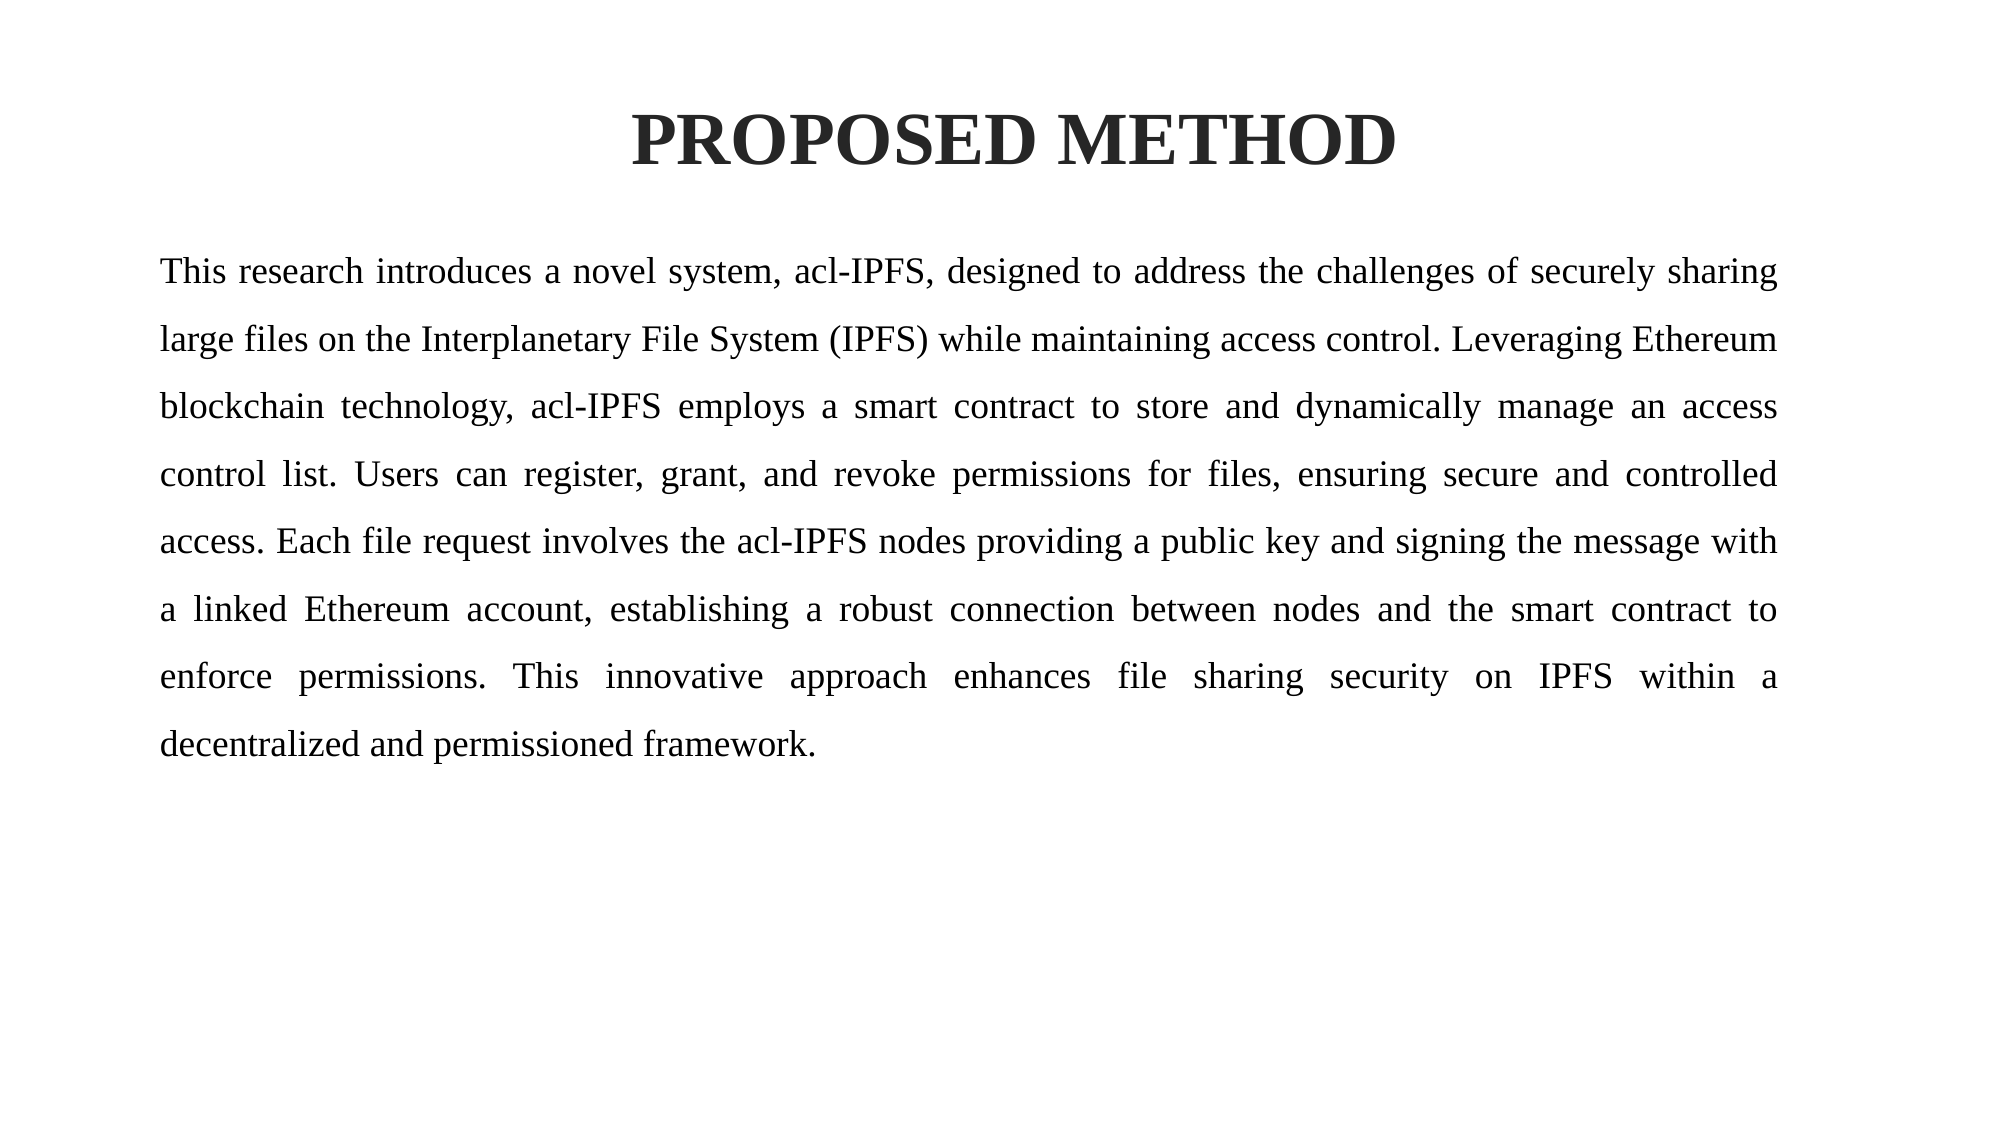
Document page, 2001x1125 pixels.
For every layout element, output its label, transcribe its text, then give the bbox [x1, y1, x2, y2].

text_box PROPOSED METHOD [188, 81, 1599, 216]
text_box This research introduces a novel system, acl-IPFS, designed to address the challenges of securely sharing large files on the Interplanetary File System (IPFS) while maintaining access control. Leveraging Ethereum blockchain technology, acl-IPFS employs a smart contract to store and dynamically manage an access control list. Users can register, grant, and revoke permissions for files, ensuring secure and controlled access. Each file request involves the acl-IPFS nodes providing a public key and signing the message with a linked Ethereum account, establishing a robust connection between nodes and the smart contract to enforce permissions. This innovative approach enhances file sharing security on IPFS within a decentralized and permissioned framework. [145, 216, 1796, 771]
